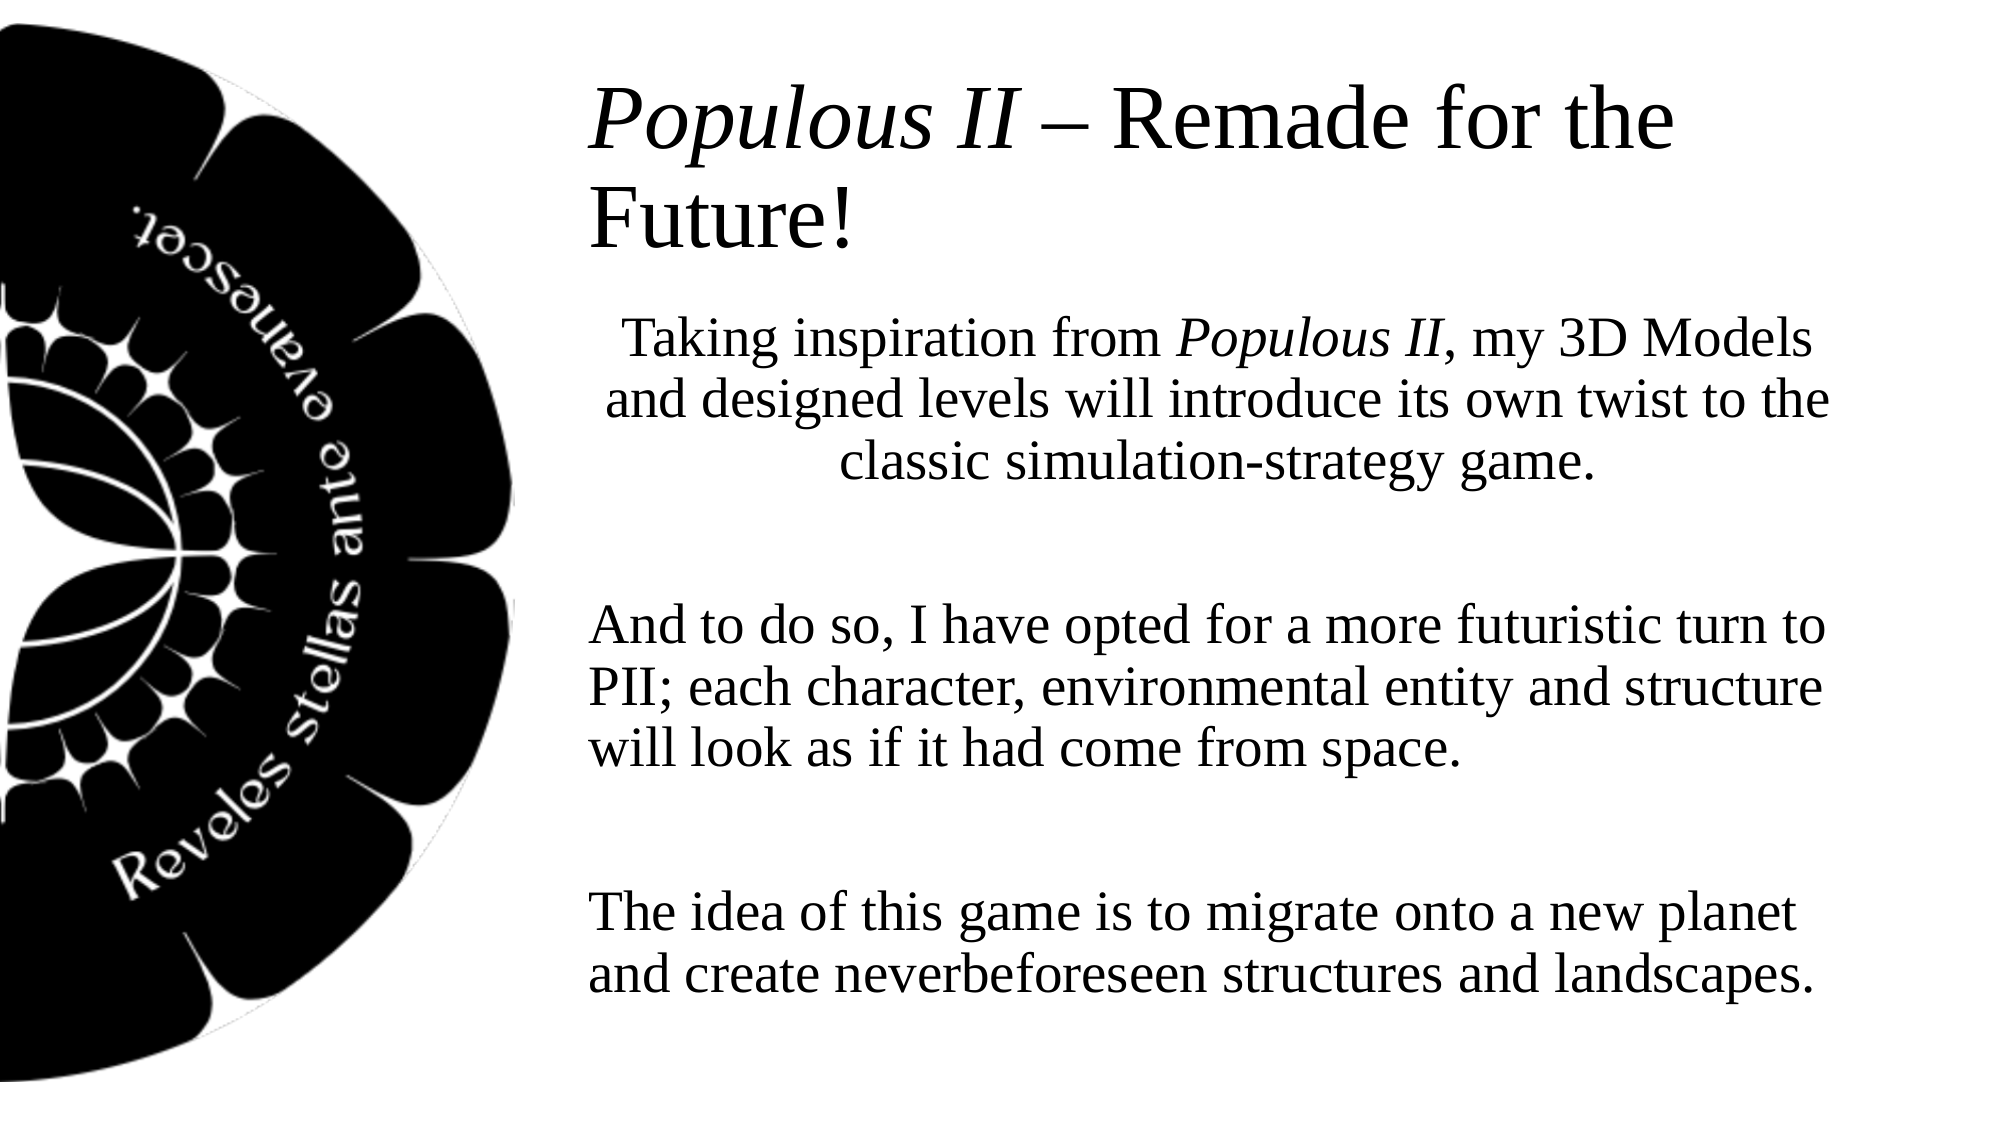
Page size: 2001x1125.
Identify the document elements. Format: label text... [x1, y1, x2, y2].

list Taking inspiration from Populous II, my 3D Models and designed levels will introduce its own twist to the classic simulation-strategy game. And to do so, I have opted for a more futuristic turn to PII; each character, environmental entity and structure will look as if it had come from space. The idea of this game is to migrate onto a new planet and create neverbeforeseen structures and landscapes. [573, 299, 1863, 1014]
title Populous II – Remade for the Future! [573, 59, 1863, 278]
picture [0, 18, 515, 1086]
